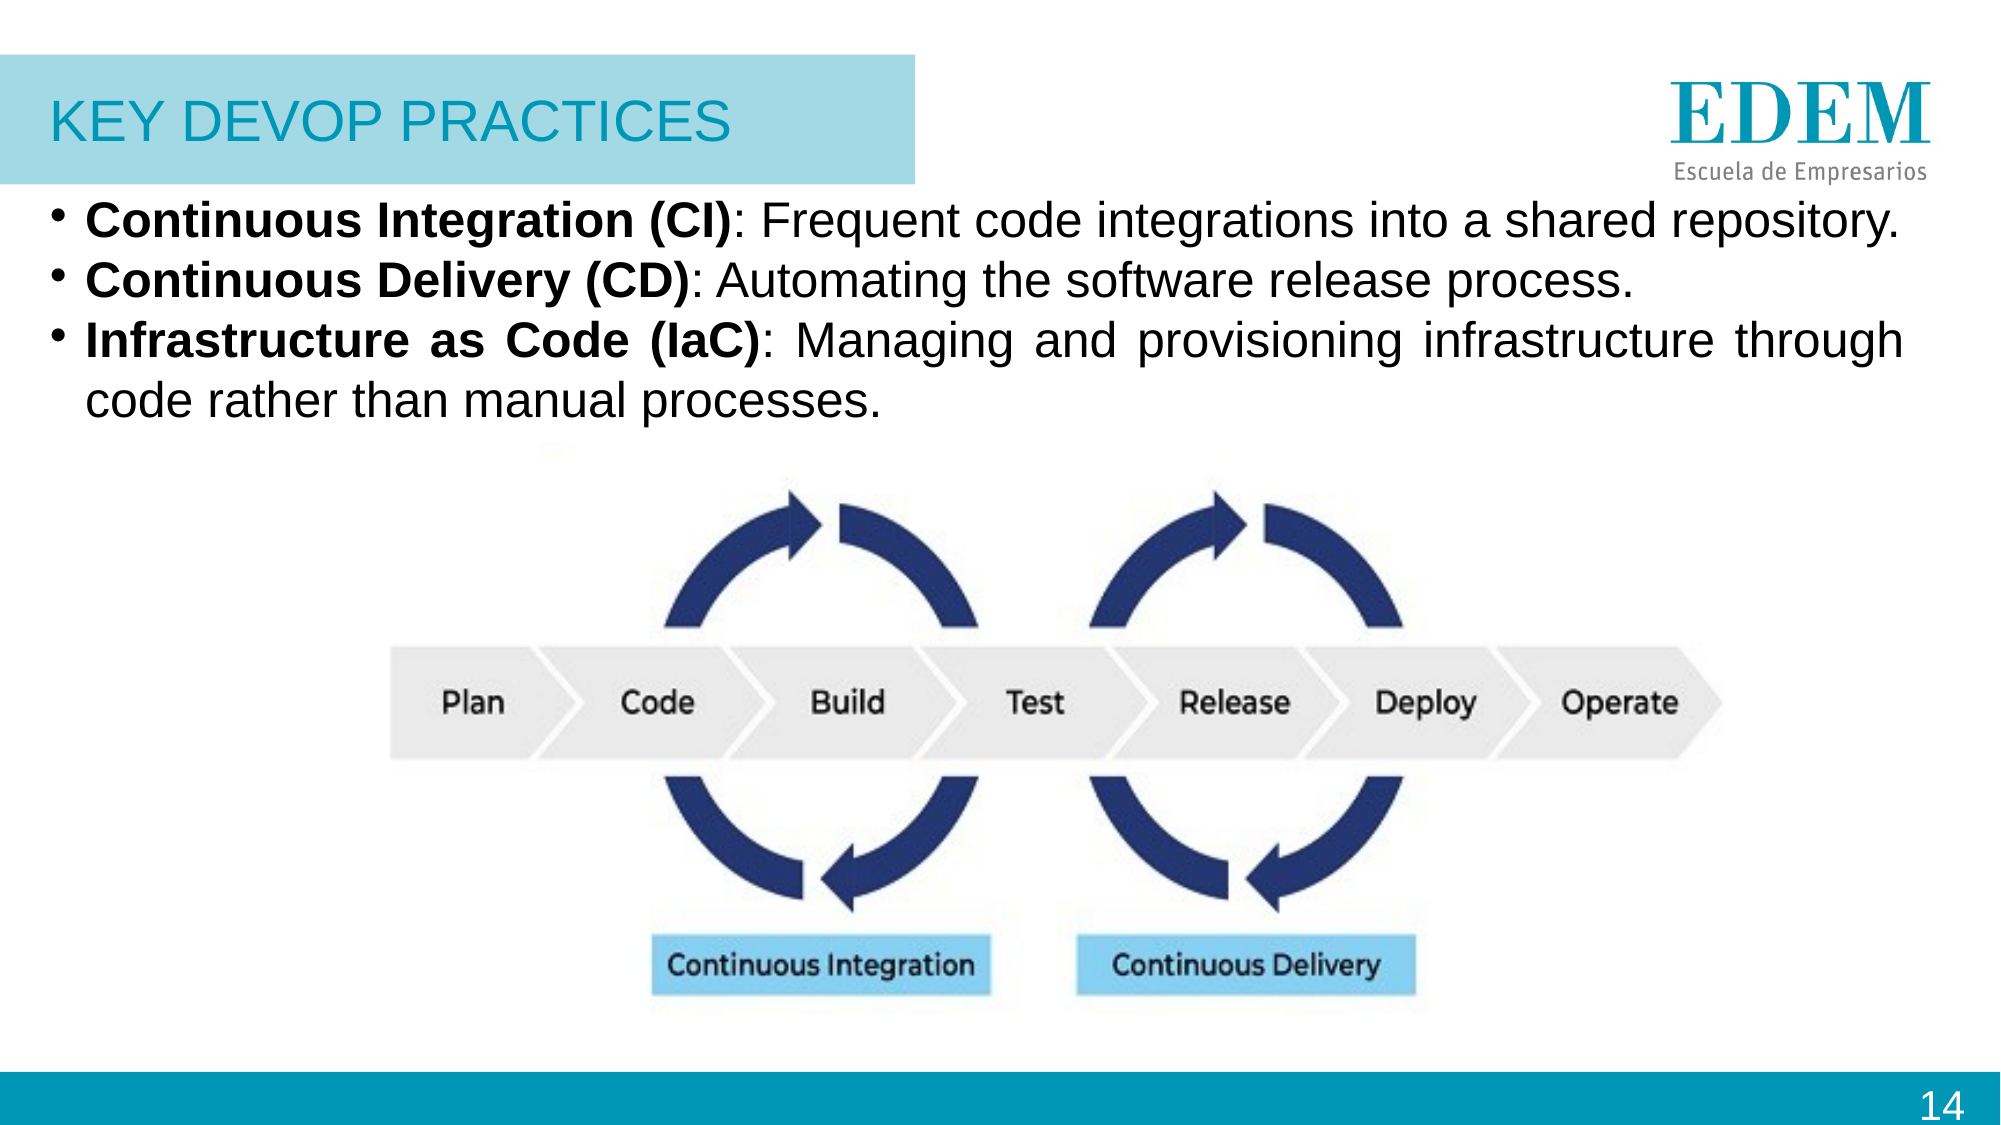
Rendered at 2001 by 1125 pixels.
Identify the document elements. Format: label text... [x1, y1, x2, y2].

text_box Continuous Integration (CI): Frequent code integrations into a shared repository. Continuous Delivery (CD): Automating the software release process. Infrastructure as Code (IaC): Managing and provisioning infrastructure through code rather than manual processes. [35, 120, 1920, 1125]
picture [1643, 54, 1957, 212]
picture [354, 442, 1743, 1035]
text_box KEY DEVOP PRACTICES [35, 82, 1069, 120]
